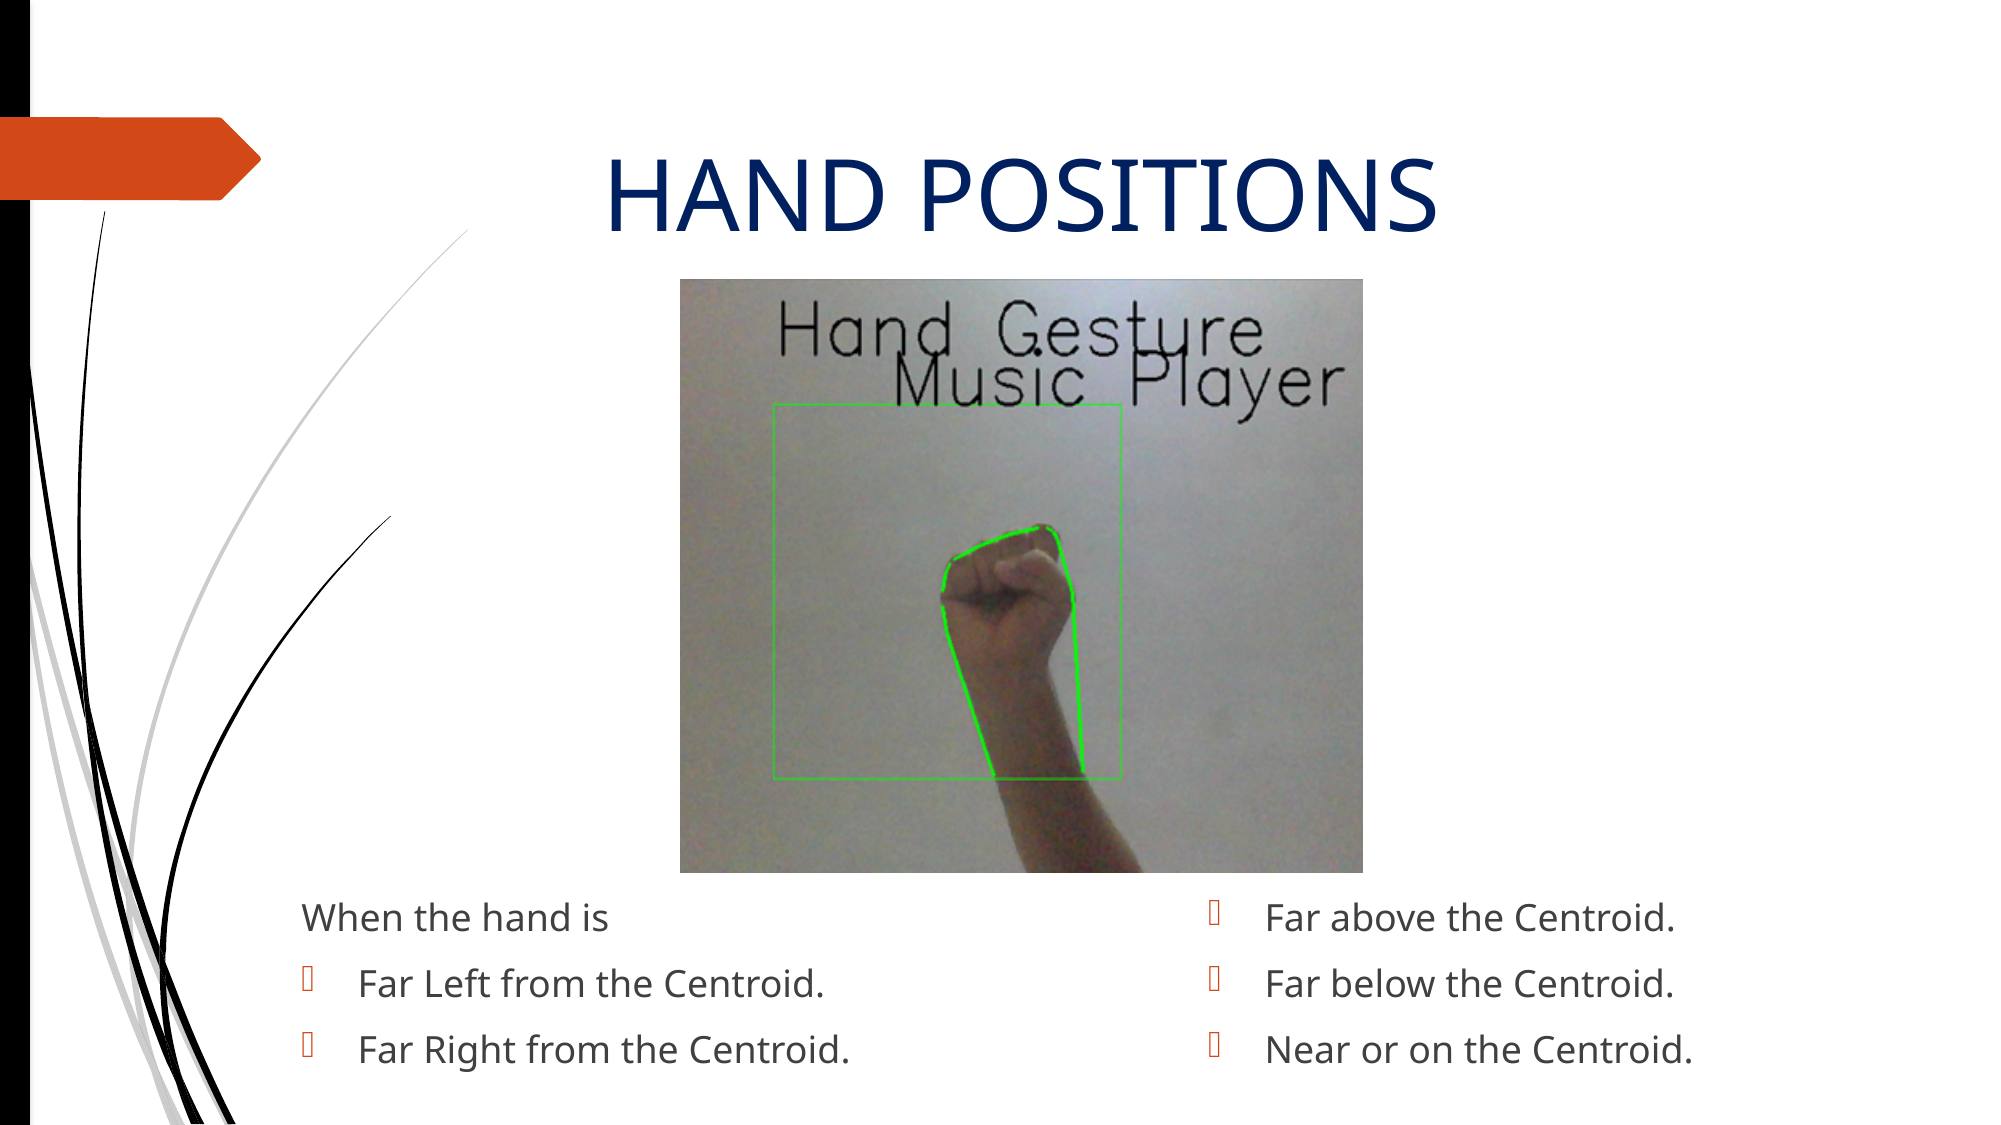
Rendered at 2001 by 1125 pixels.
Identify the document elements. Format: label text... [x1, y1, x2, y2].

text_box Far above the Centroid. Far below the Centroid. Near or on the Centroid. [1193, 886, 1807, 1113]
text_box HAND POSITIONS [452, 123, 1592, 280]
list When the hand is Far Left from the Centroid. Far Right from the Centroid. [286, 886, 900, 1113]
picture [680, 279, 1364, 874]
